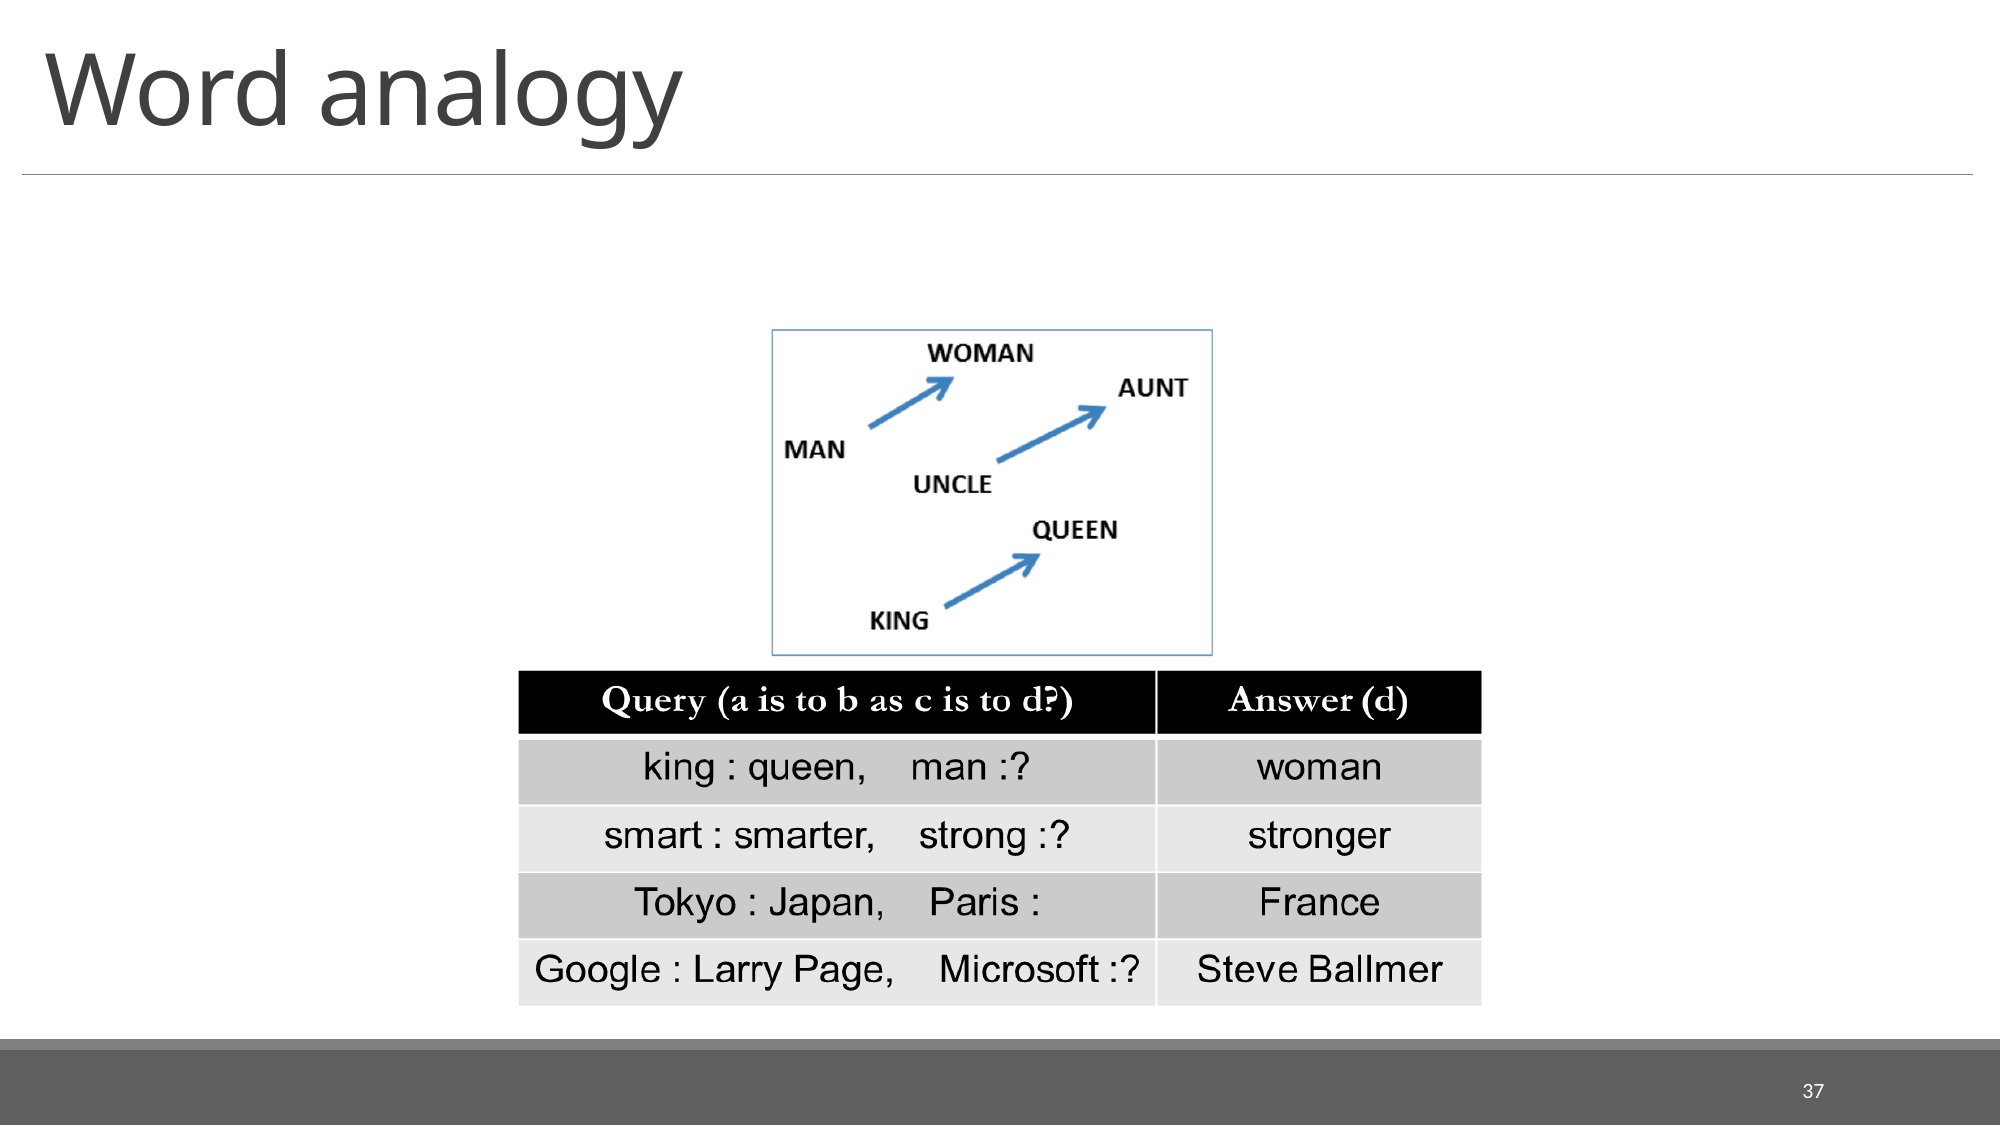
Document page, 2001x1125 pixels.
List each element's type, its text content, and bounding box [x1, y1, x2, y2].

title Word analogy [29, 22, 1969, 154]
picture [515, 302, 1487, 1014]
slide_number 37 [1624, 1059, 1840, 1120]
